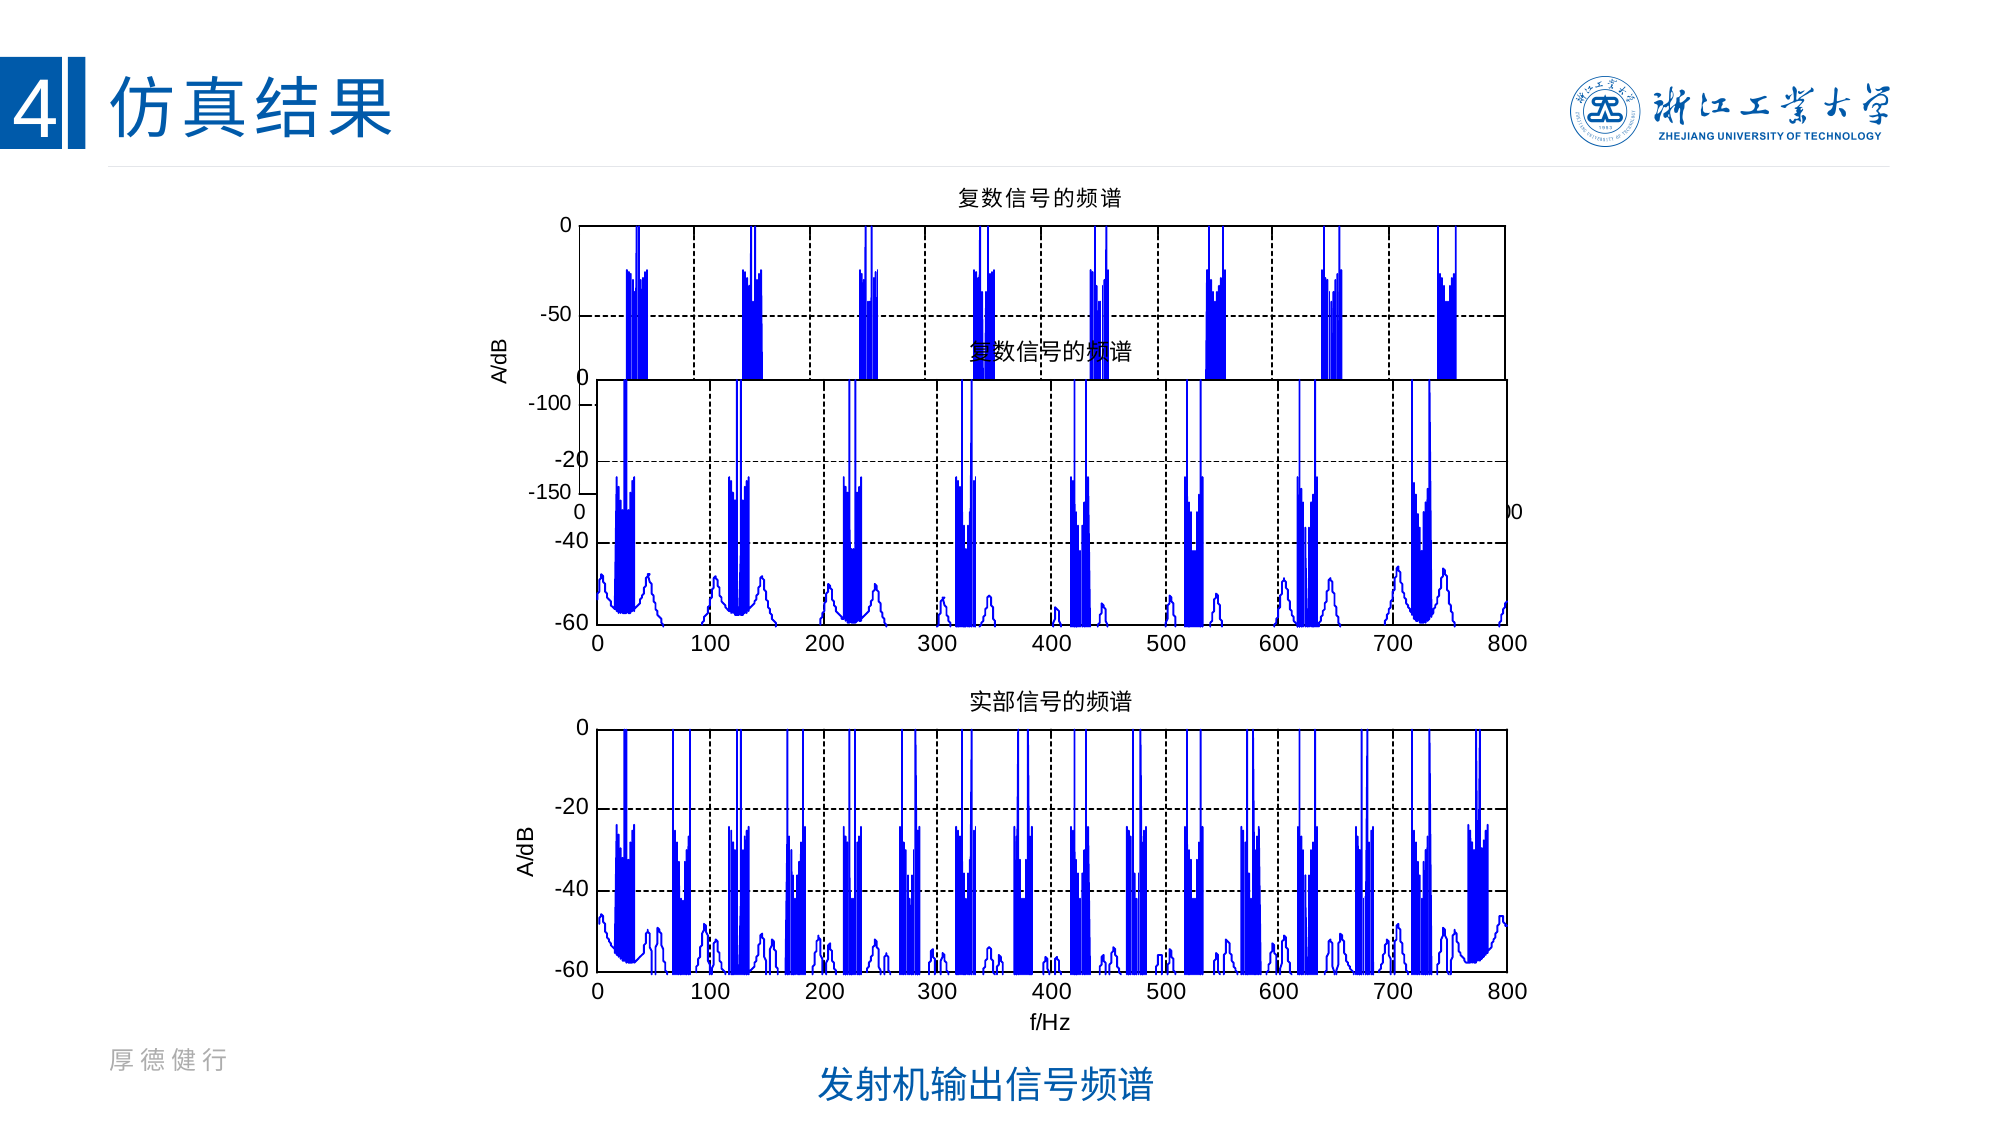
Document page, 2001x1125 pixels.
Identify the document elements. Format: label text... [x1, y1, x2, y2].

text_box 发射机输出信号频谱 [803, 1055, 1171, 1114]
title 仿真结果 [108, 56, 1624, 166]
picture [1624, 76, 1890, 147]
picture [423, 186, 1618, 1055]
text_box 4 [0, 47, 74, 162]
